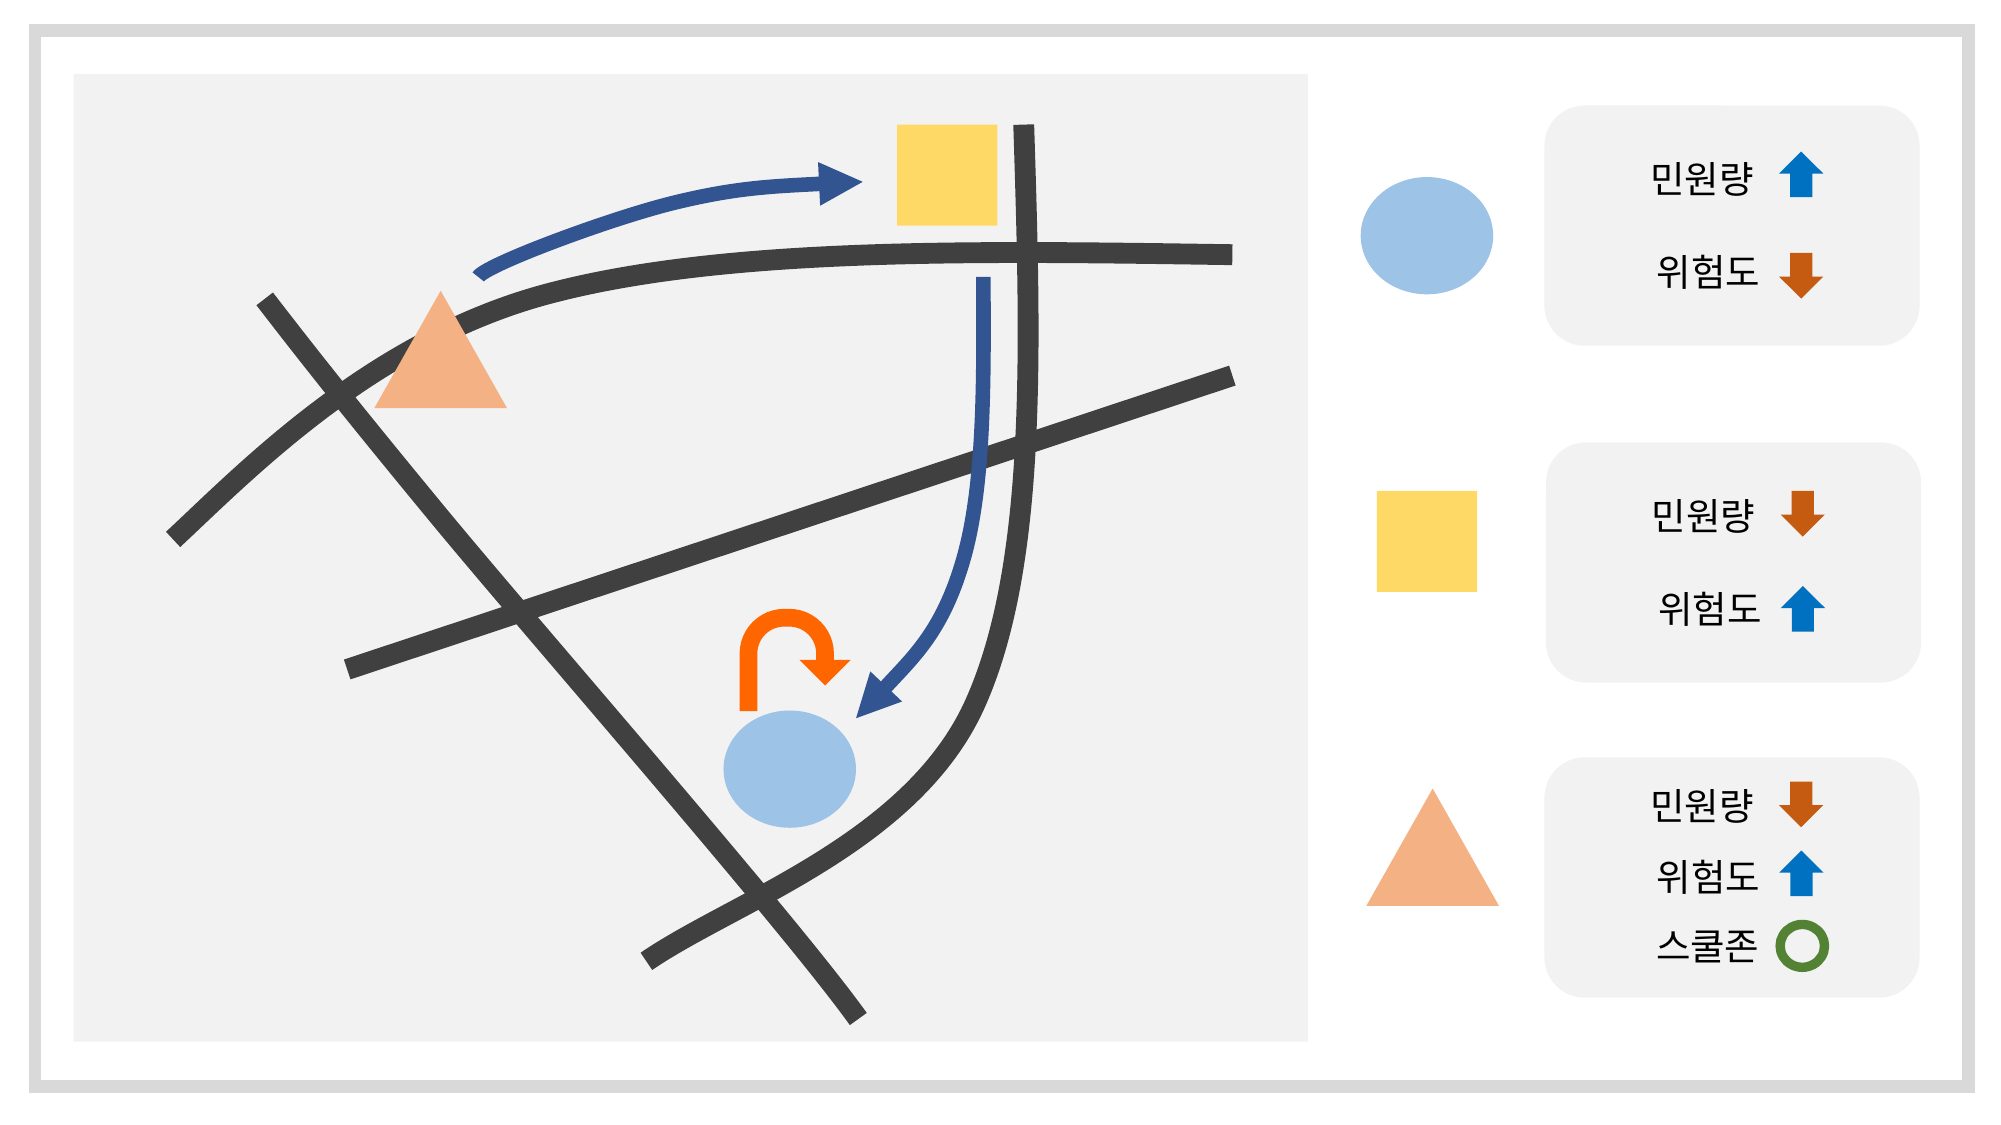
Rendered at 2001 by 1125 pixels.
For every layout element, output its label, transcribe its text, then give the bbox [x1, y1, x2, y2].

text_box [1543, 756, 1921, 999]
text_box 위험도 [1643, 578, 1788, 639]
text_box 민원량 [1635, 775, 1780, 836]
text_box [1543, 104, 1921, 347]
text_box 위험도 [1642, 846, 1787, 907]
text_box [1787, 849, 1827, 898]
text_box [1778, 489, 1828, 539]
text_box 위험도 [1642, 241, 1787, 302]
text_box [1544, 441, 1923, 684]
text_box [1776, 251, 1826, 301]
text_box 스쿨존 [1641, 915, 1786, 976]
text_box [173, 133, 1233, 1020]
text_box 민원량 [1635, 148, 1780, 209]
text_box [1788, 584, 1828, 633]
text_box [1364, 786, 1501, 907]
text_box 민원량 [1636, 485, 1781, 546]
text_box [1779, 923, 1826, 969]
text_box [1776, 150, 1826, 199]
text_box [1376, 490, 1478, 593]
text_box [1359, 176, 1495, 296]
text_box [34, 29, 1969, 1088]
text_box [1776, 780, 1826, 829]
